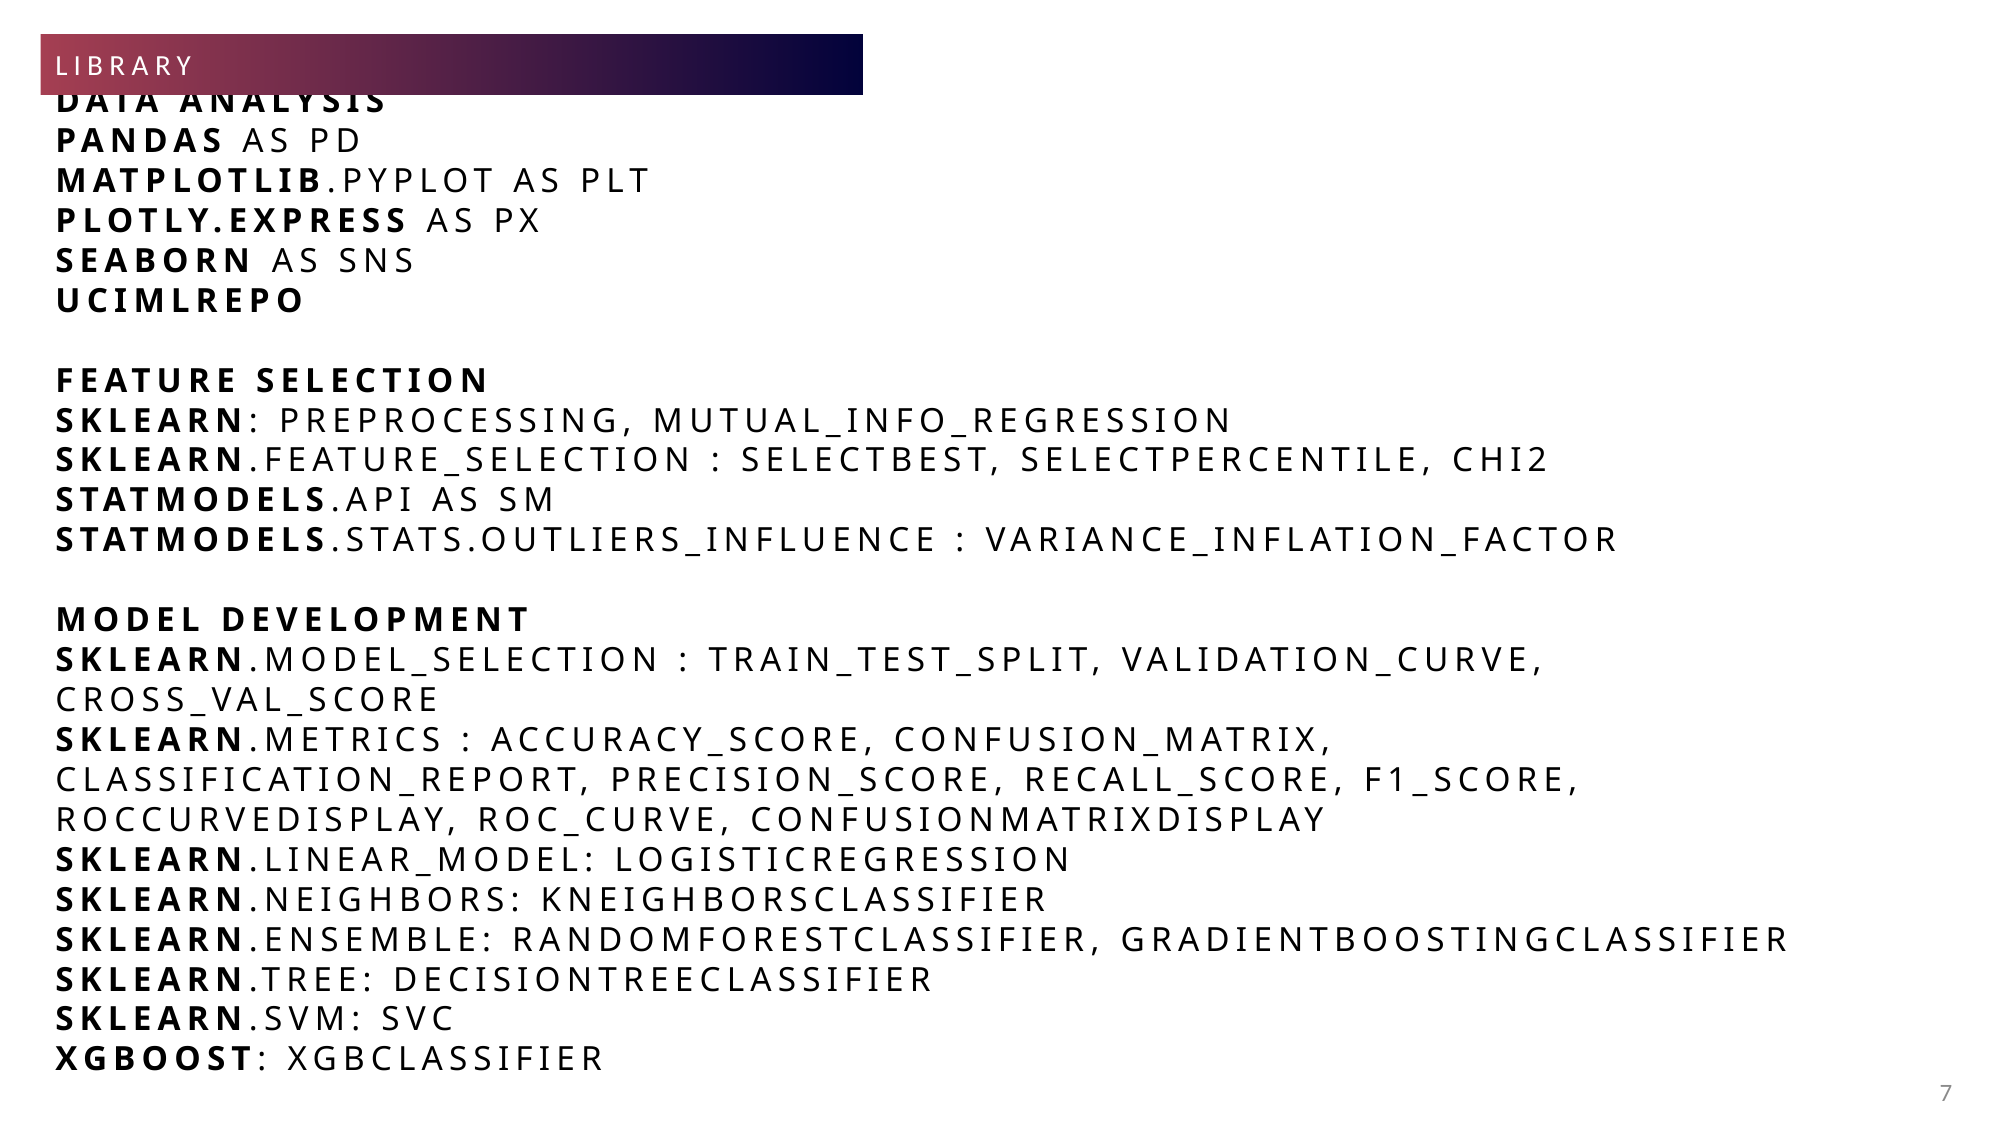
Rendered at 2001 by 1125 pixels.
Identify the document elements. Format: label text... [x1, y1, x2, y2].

list Library [40, 34, 863, 95]
slide_number 7 [1894, 1061, 1968, 1121]
title Data analysis pandas as pd matplotlib.pyplot as plt plotly.express as px seaborn as sns ucimlrepo feature selection sklearn: preprocessing, mutual_info_regression sklearn.feature_selection : selectbest, selectpercentile, chi2 statmodels.api as sm statmodels.stats.outliers_influence : variance_inflation_factor model development sklearn.model_selection : train_test_split, validation_curve, cross_val_score sklearn.metrics : accuracy_score, confusion_matrix, classification_report, precision_score, recall_score, f1_score, RocCurveDisplay, roc_curve, ConfusionMatrixDisplay sklearn.linear_model: LogisticRegression sklearn.neighbors: KNeighborsClassifier sklearn.ensemble: RandomForestClassifier, GradientBoostingClassifier sklearn.tree: DecisionTreeClassifier sklearn.svm: svc xgboost: XGBClassifier [40, 139, 1823, 1125]
